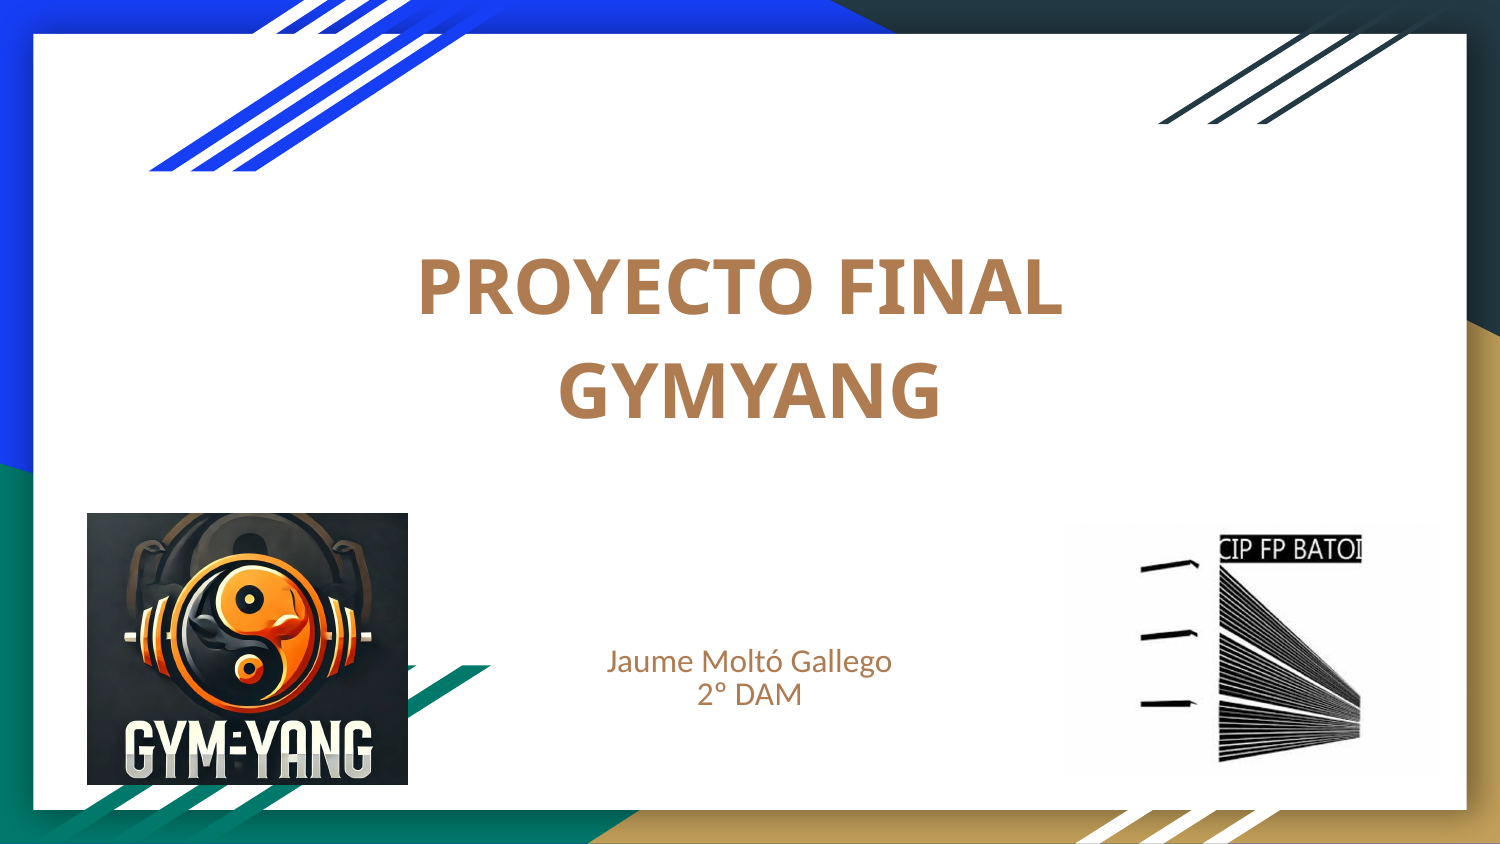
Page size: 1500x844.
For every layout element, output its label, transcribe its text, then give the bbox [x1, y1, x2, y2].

subtitle Jaume Moltó Gallego 2º DAM [468, 632, 1032, 795]
title PROYECTO FINAL GYMYANG [310, 218, 1190, 456]
picture [86, 513, 408, 785]
picture [1063, 523, 1441, 776]
